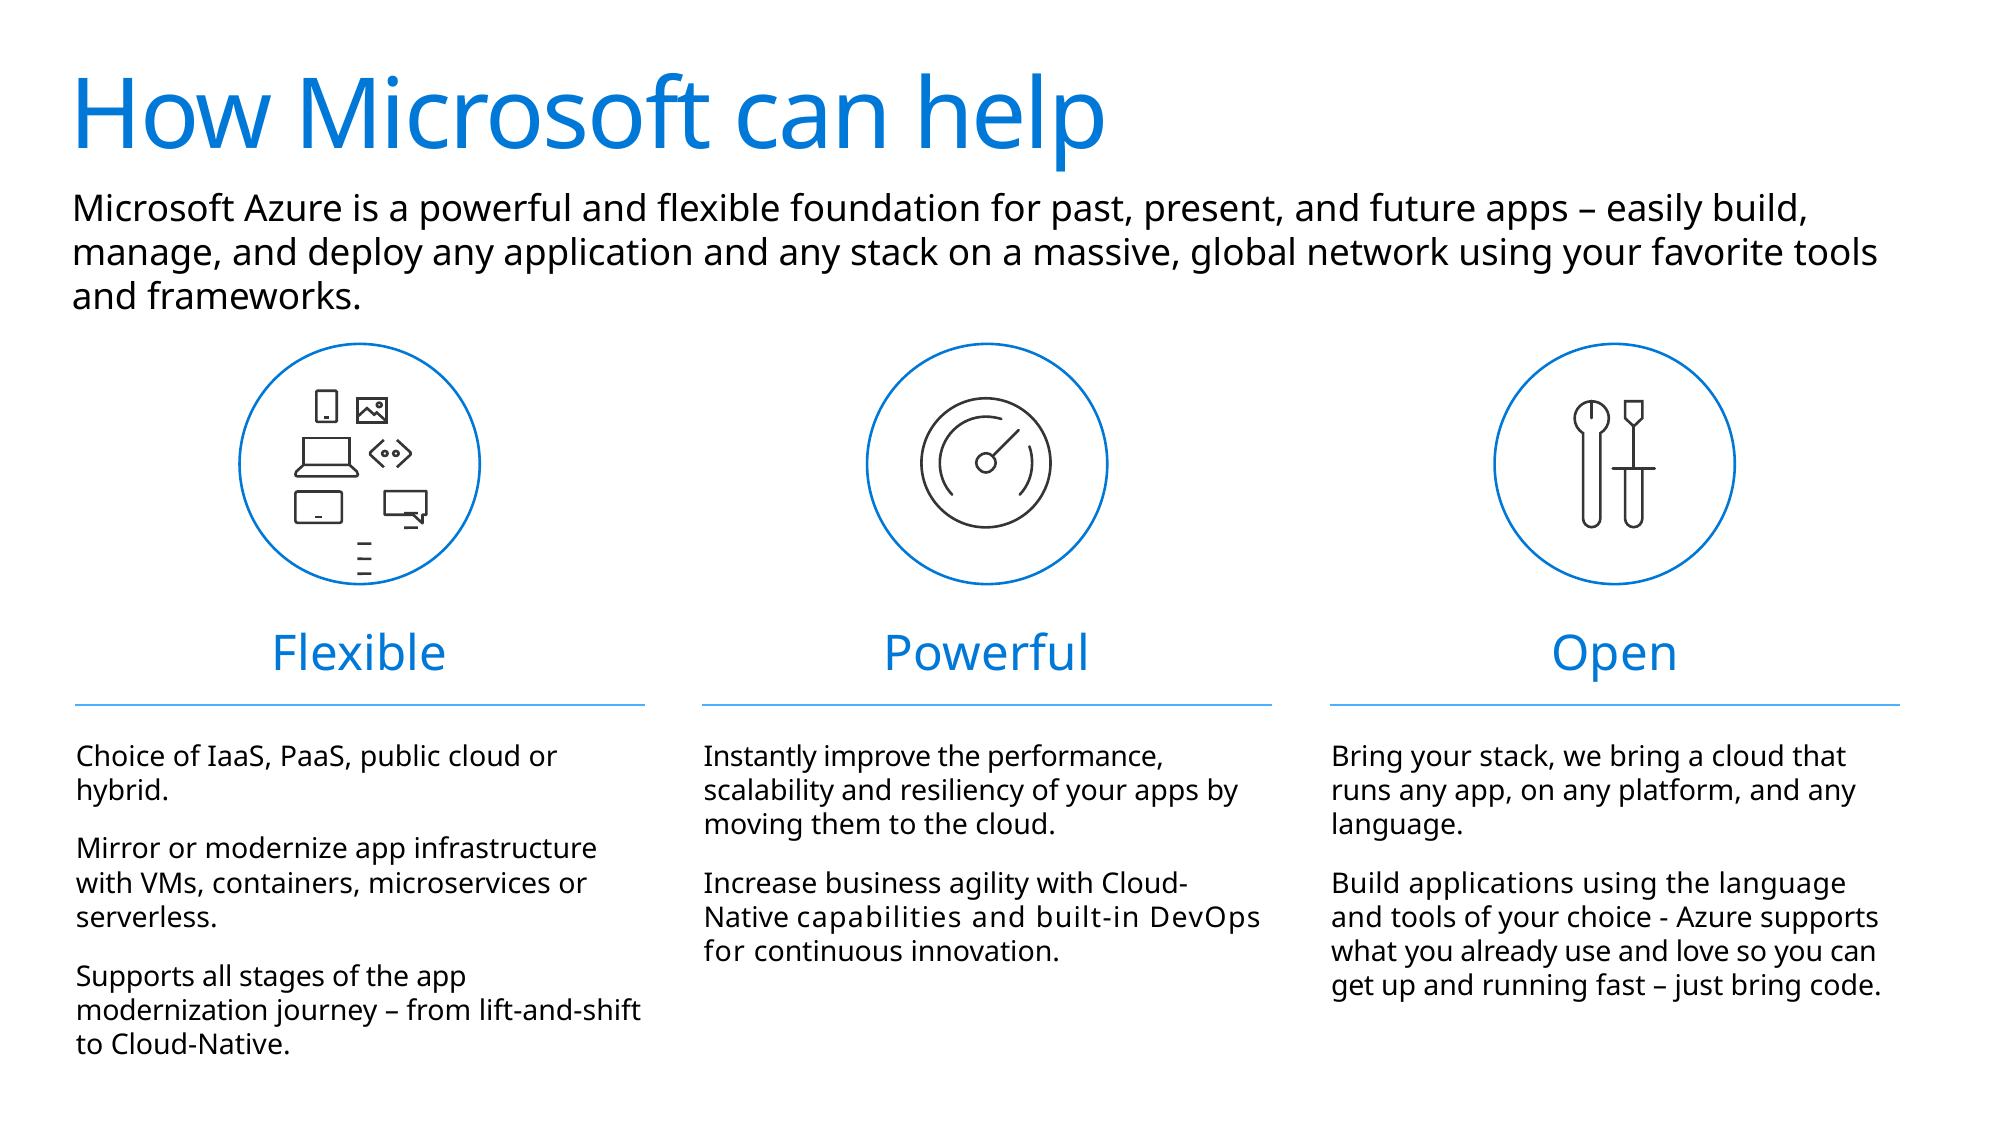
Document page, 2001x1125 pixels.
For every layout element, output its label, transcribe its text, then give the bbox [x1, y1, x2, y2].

list Microsoft Azure is a powerful and flexible foundation for past, present, and future apps – easily build, manage, and deploy any application and any stack on a massive, global network using your favorite tools and frameworks. [71, 184, 1932, 274]
text_box [1494, 343, 1735, 585]
text_box [921, 398, 1051, 528]
text_box Open [1399, 621, 1831, 681]
title How Microsoft can help [69, 36, 1930, 158]
text_box Powerful [771, 621, 1203, 681]
text_box Flexible [144, 621, 575, 681]
text_box [311, 574, 408, 585]
text_box Choice of IaaS, PaaS, public cloud or hybrid. Mirror or modernize app infrastructure with VMs, containers, microservices or serverless. Supports all stages of the app modernization journey – from lift-and-shift to Cloud-Native. [75, 737, 644, 1061]
text_box [1574, 400, 1609, 528]
text_box [867, 343, 1108, 585]
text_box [295, 390, 427, 574]
text_box Instantly improve the performance, scalability and resiliency of your apps by moving them to the cloud. Increase business agility with Cloud-Native capabilities and built-in DevOps for continuous innovation. [703, 737, 1271, 968]
text_box [1612, 401, 1655, 528]
text_box [239, 343, 480, 566]
text_box Bring your stack, we bring a cloud that runs any app, on any platform, and any language. Build applications using the language and tools of your choice - Azure supports what you already use and love so you can get up and running fast – just bring code. [1330, 737, 1899, 1002]
